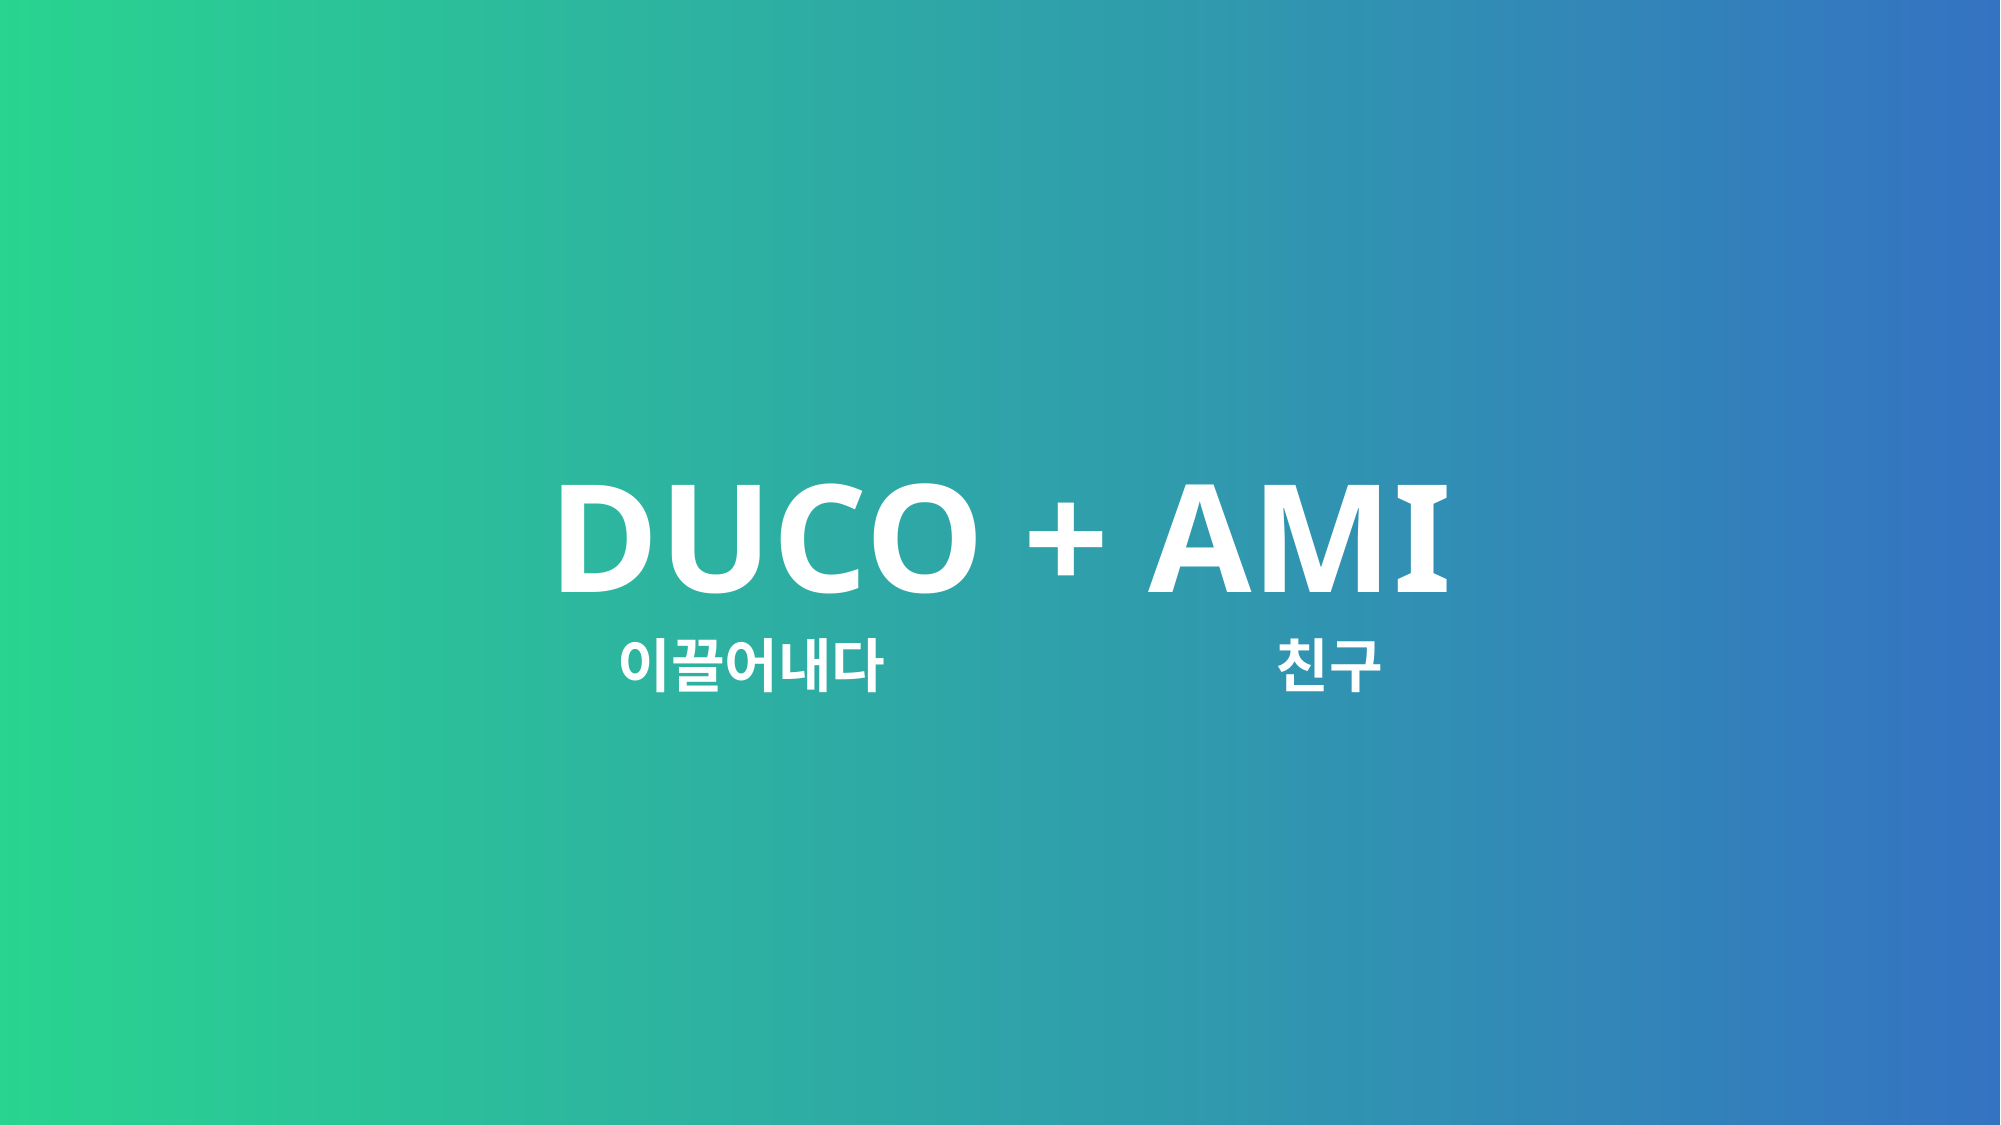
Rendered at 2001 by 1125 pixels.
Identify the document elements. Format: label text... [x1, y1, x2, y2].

subtitle 이끌어내다 친구 [57, 629, 1943, 762]
title DUCO + AMI [57, 420, 1943, 629]
